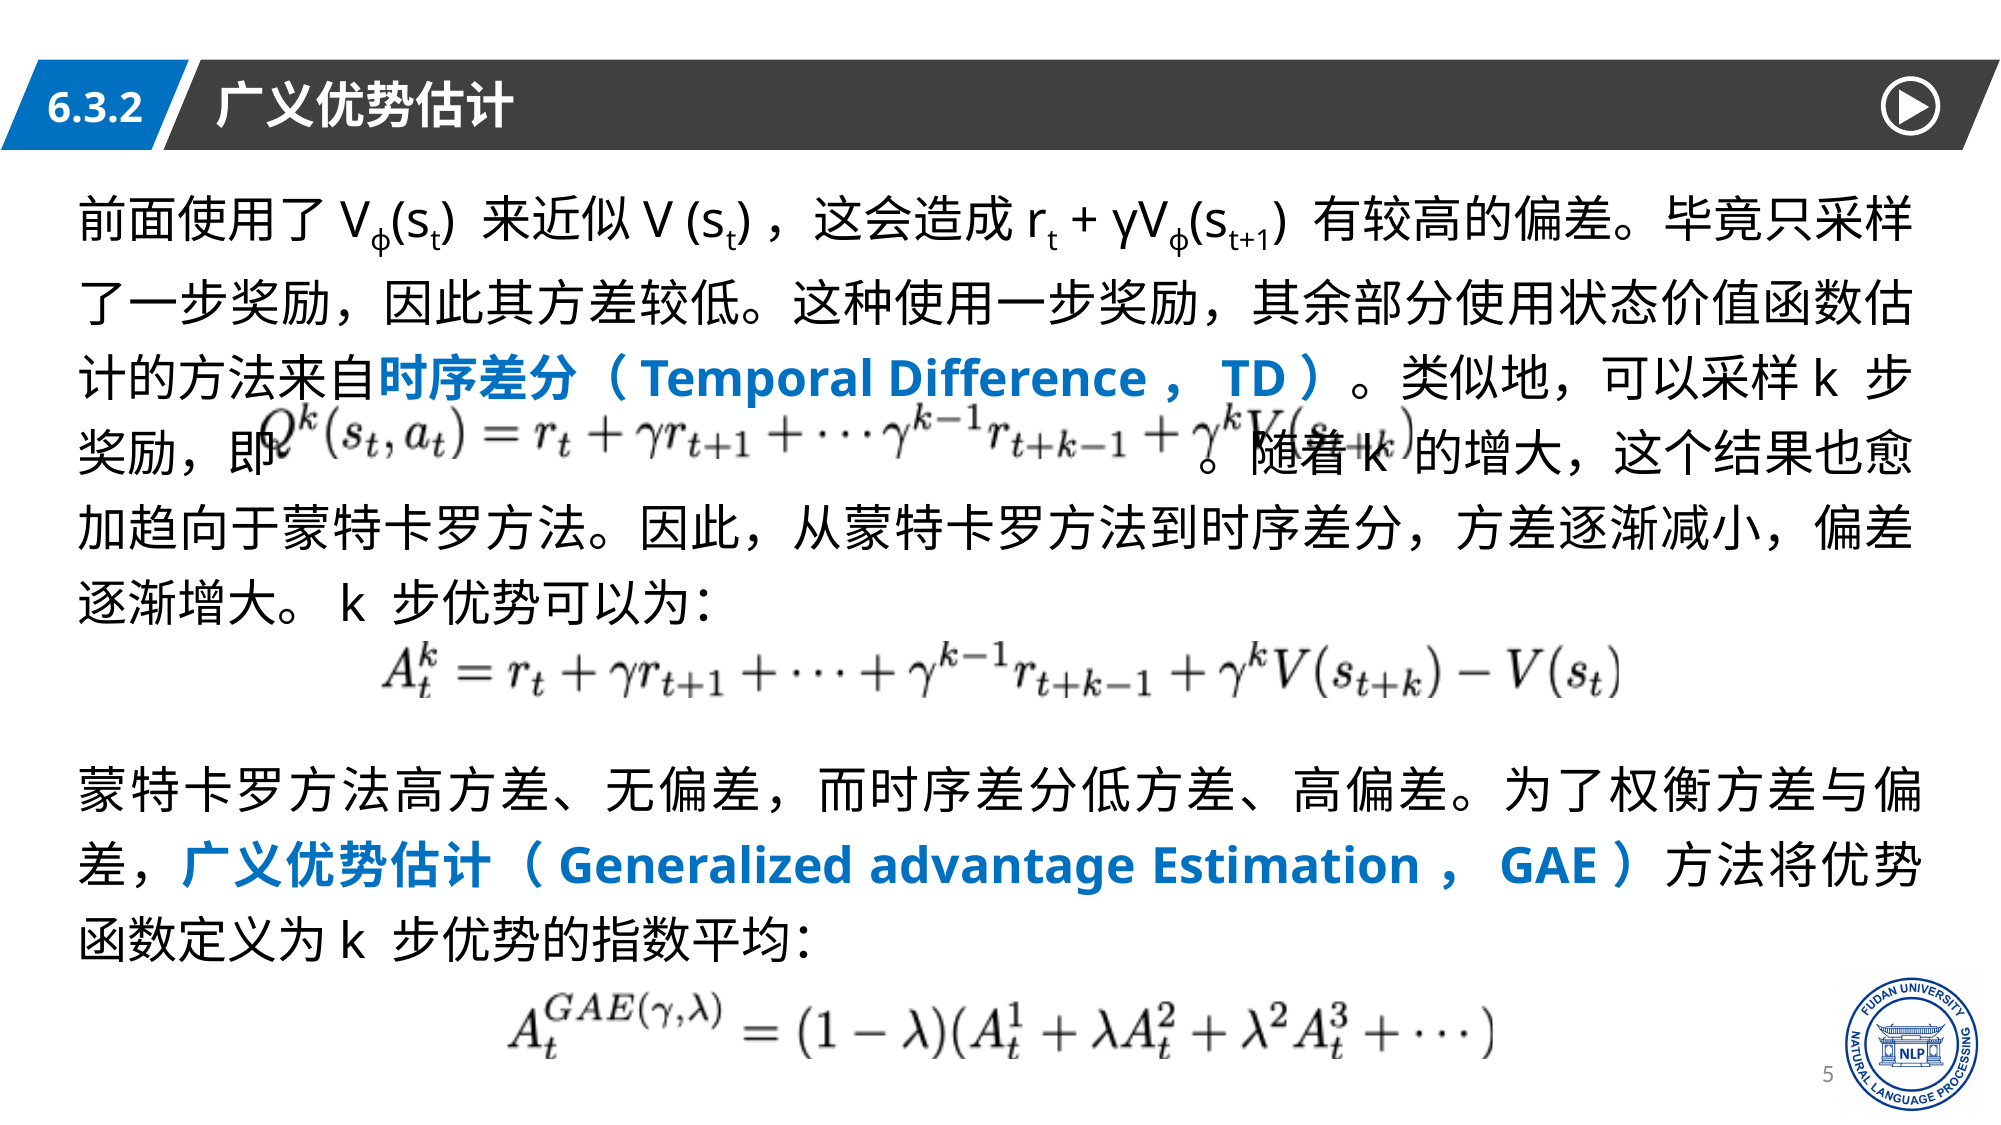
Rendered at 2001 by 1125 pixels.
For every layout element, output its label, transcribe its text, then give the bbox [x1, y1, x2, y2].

picture [506, 991, 1493, 1059]
text_box 广义优势估计 [200, 66, 531, 142]
text_box 6.3.2 [26, 73, 164, 138]
picture [1834, 972, 1985, 1117]
picture [260, 402, 1413, 460]
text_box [1883, 78, 1939, 134]
text_box 蒙特卡罗方法高方差、无偏差，而时序差分低方差、高偏差。为了权衡方差与偏差，广义优势估计（Generalized advantage Estimation，GAE）方法将优势函数定义为k 步优势的指数平均： [62, 735, 1938, 976]
text_box [1, 89, 157, 150]
slide_number 53 [1412, 1042, 1863, 1103]
text_box 前面使用了Vϕ(st) 来近似V (st)，这会造成rt + γVϕ(st+1) 有较高的偏差。毕竟只采样了一步奖励，因此其方差较低。这种使用一步奖励，其余部分使用状态价值函数估计的方法来自时序差分（Temporal Difference，TD）。类似地，可以采样k 步奖励，即 。随着k 的增大，这个结果也愈加趋向于蒙特卡罗方法。因此，从蒙特卡罗方法到时序差分，方差逐渐减小，偏差逐渐增大。k 步优势可以为： [62, 163, 1930, 639]
text_box [163, 59, 2000, 150]
text_box [32, 59, 189, 120]
picture [380, 641, 1619, 699]
